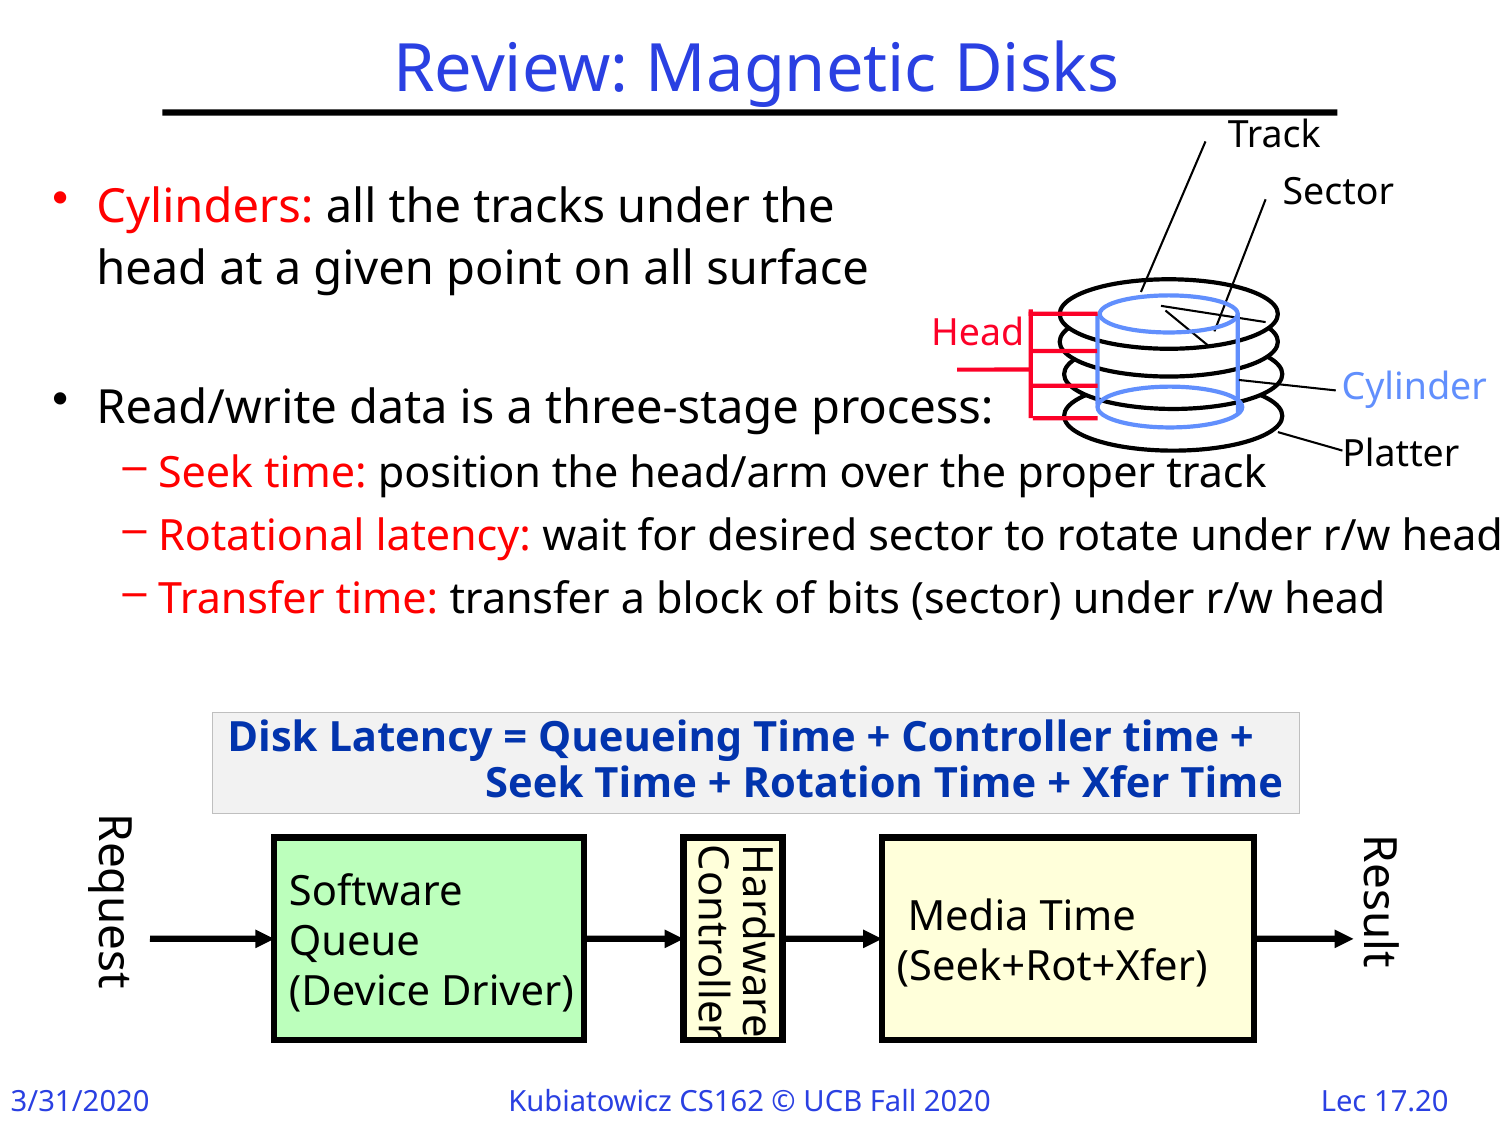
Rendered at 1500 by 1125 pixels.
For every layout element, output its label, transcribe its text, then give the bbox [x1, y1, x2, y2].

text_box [81, 837, 1418, 1041]
text_box Disk Latency = Queueing Time + Controller time + Seek Time + Rotation Time + Xfer Time [212, 712, 1300, 814]
title Review: Magnetic Disks [81, 34, 1432, 105]
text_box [916, 112, 1500, 486]
list Cylinders: all the tracks under the head at a given point on all surface Read/write data is a three-stage process: Seek time: position the head/arm over the proper track Rotational latency: wait for desired sector to rotate under r/w head Transfer time: transfer a block of bits (sector) under r/w head [37, 162, 1500, 663]
